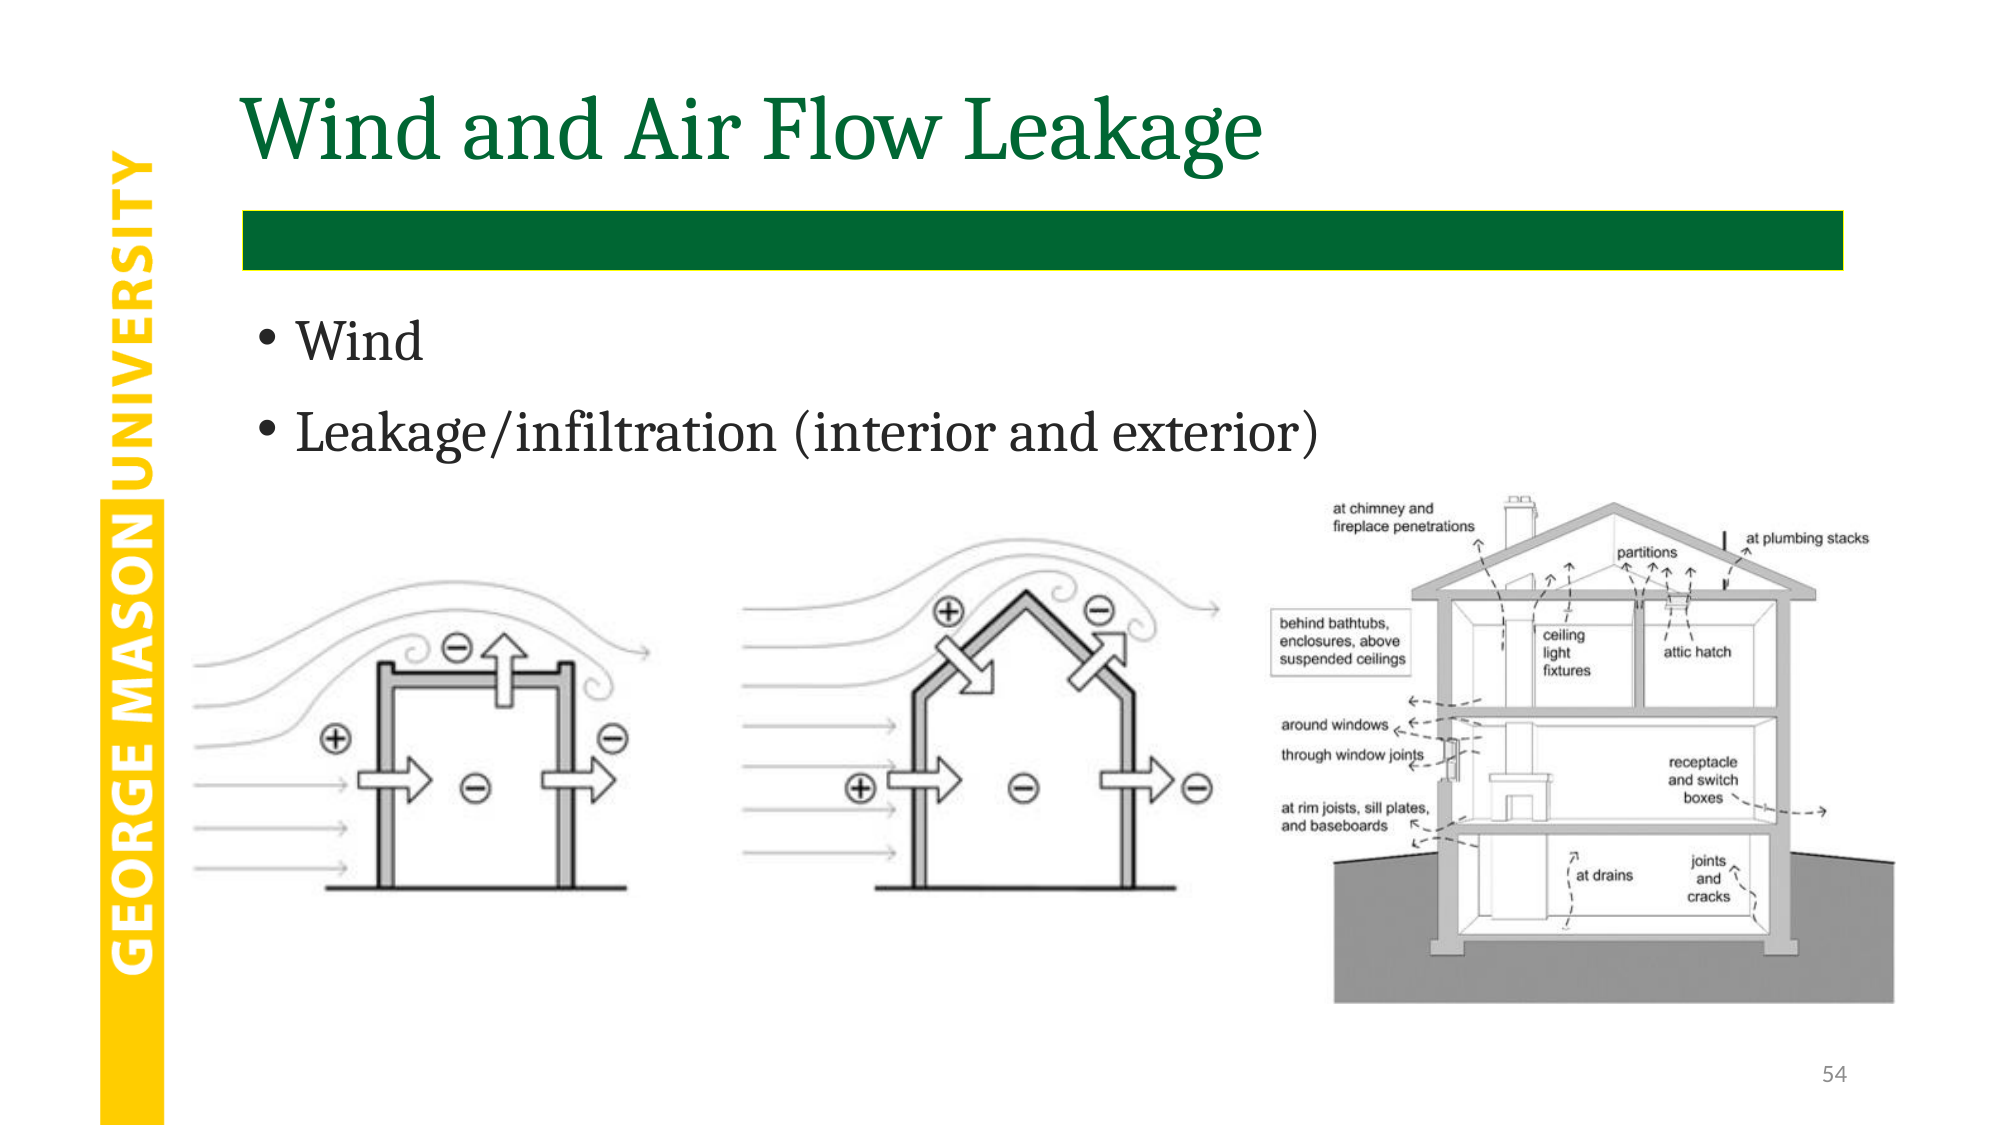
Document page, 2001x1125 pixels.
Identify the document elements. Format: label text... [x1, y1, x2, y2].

picture [1264, 482, 1896, 1004]
picture [74, 115, 188, 1125]
title Wind and Air Flow Leakage [224, 44, 1863, 187]
picture [191, 531, 1234, 898]
list Wind Leakage/infiltration (interior and exterior) [242, 294, 1844, 1014]
slide_number 54 [1412, 1042, 1863, 1103]
